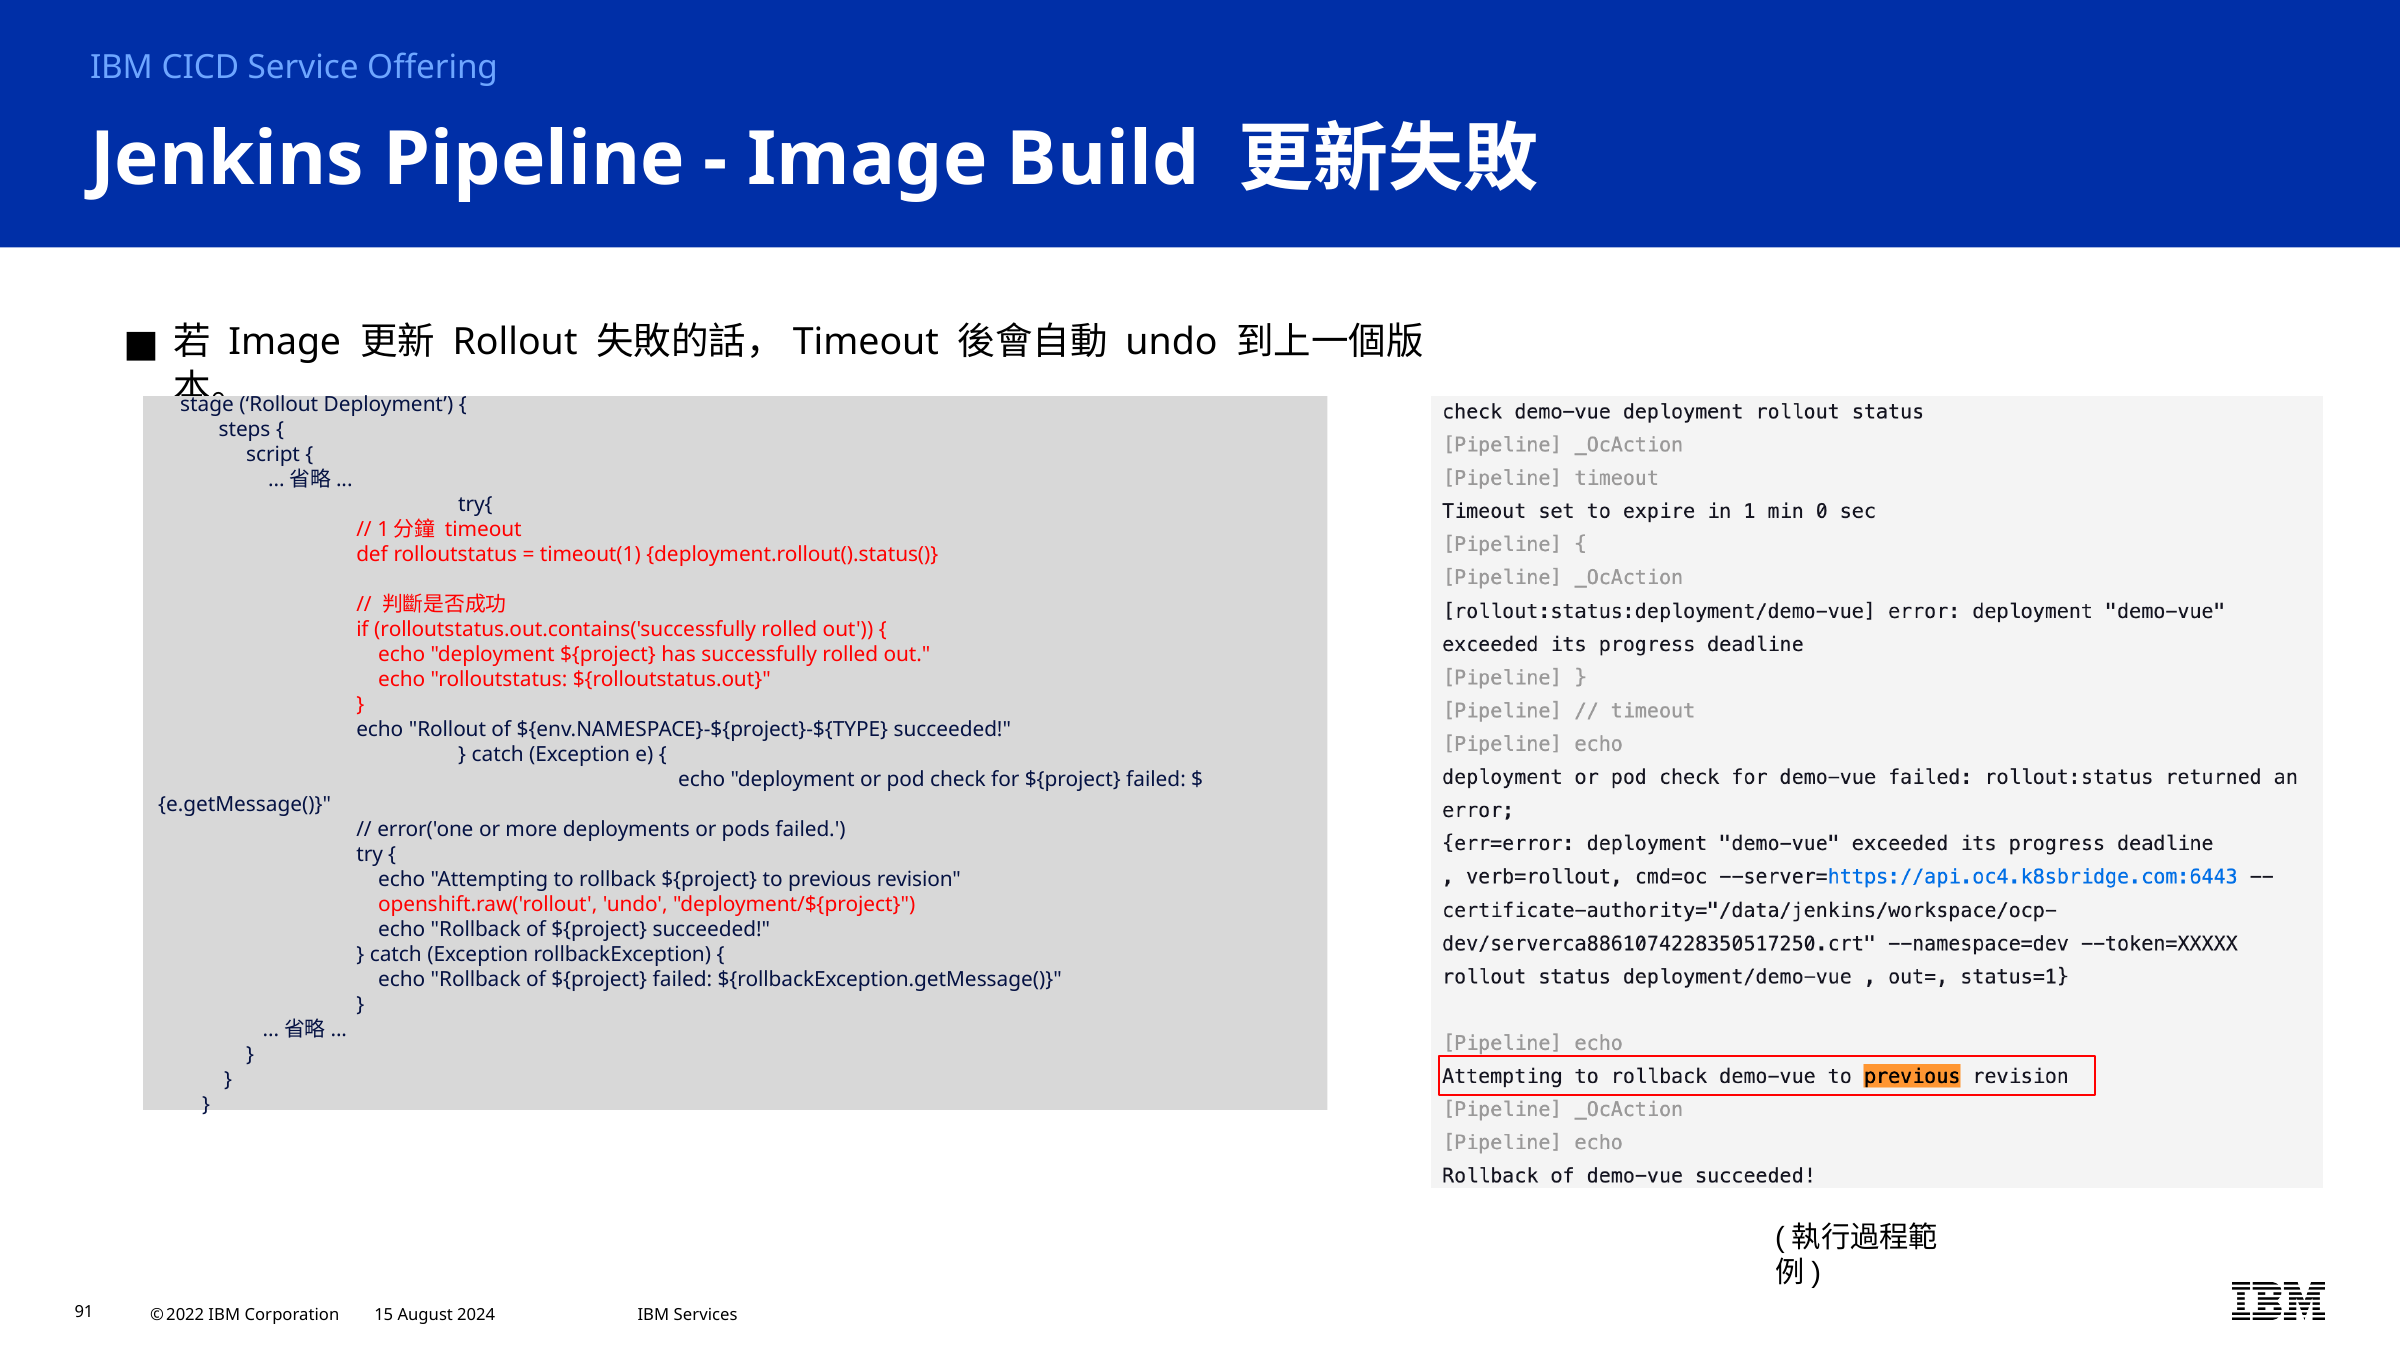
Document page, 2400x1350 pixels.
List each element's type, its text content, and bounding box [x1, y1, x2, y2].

text_box (執行過程範例) [1760, 1203, 1994, 1304]
list IBM CICD Service Offering [75, 43, 1155, 89]
text_box stage (‘Rollout Deployment’) { steps { script { ...省略... try{ // 1分鐘 timeout def rolloutstatus = timeout(1) {deployment.rollout().status()} // 判斷是否成功 if (rolloutstatus.out.contains('successfully rolled out')) { echo "deployment ${project} has successfully rolled out." echo "rolloutstatus: ${rolloutstatus.out}" } echo "Rollout of ${env.NAMESPACE}-${project}-${TYPE} succeeded!" } catch (Exception e) { echo "deployment or pod check for ${project} failed: ${e.getMessage()}" // error('one or more deployments or pods failed.') try { echo "Attempting to rollback ${project} to previous revision" openshift.raw('rollout', 'undo', "deployment/${project}") echo "Rollback of ${project} succeeded!" } catch (Exception rollbackException) { echo "Rollback of ${project} failed: ${rollbackException.getMessage()}" } ...省略... } } } [143, 396, 1328, 1110]
title Jenkins Pipeline - Image Build 更新失敗 [75, 112, 2100, 214]
text_box 若 Image 更新 Rollout 失敗的話，Timeout 後會自動 undo 到上一個版本。 [117, 314, 1482, 375]
picture [2232, 1282, 2325, 1320]
picture [1430, 395, 2323, 1188]
